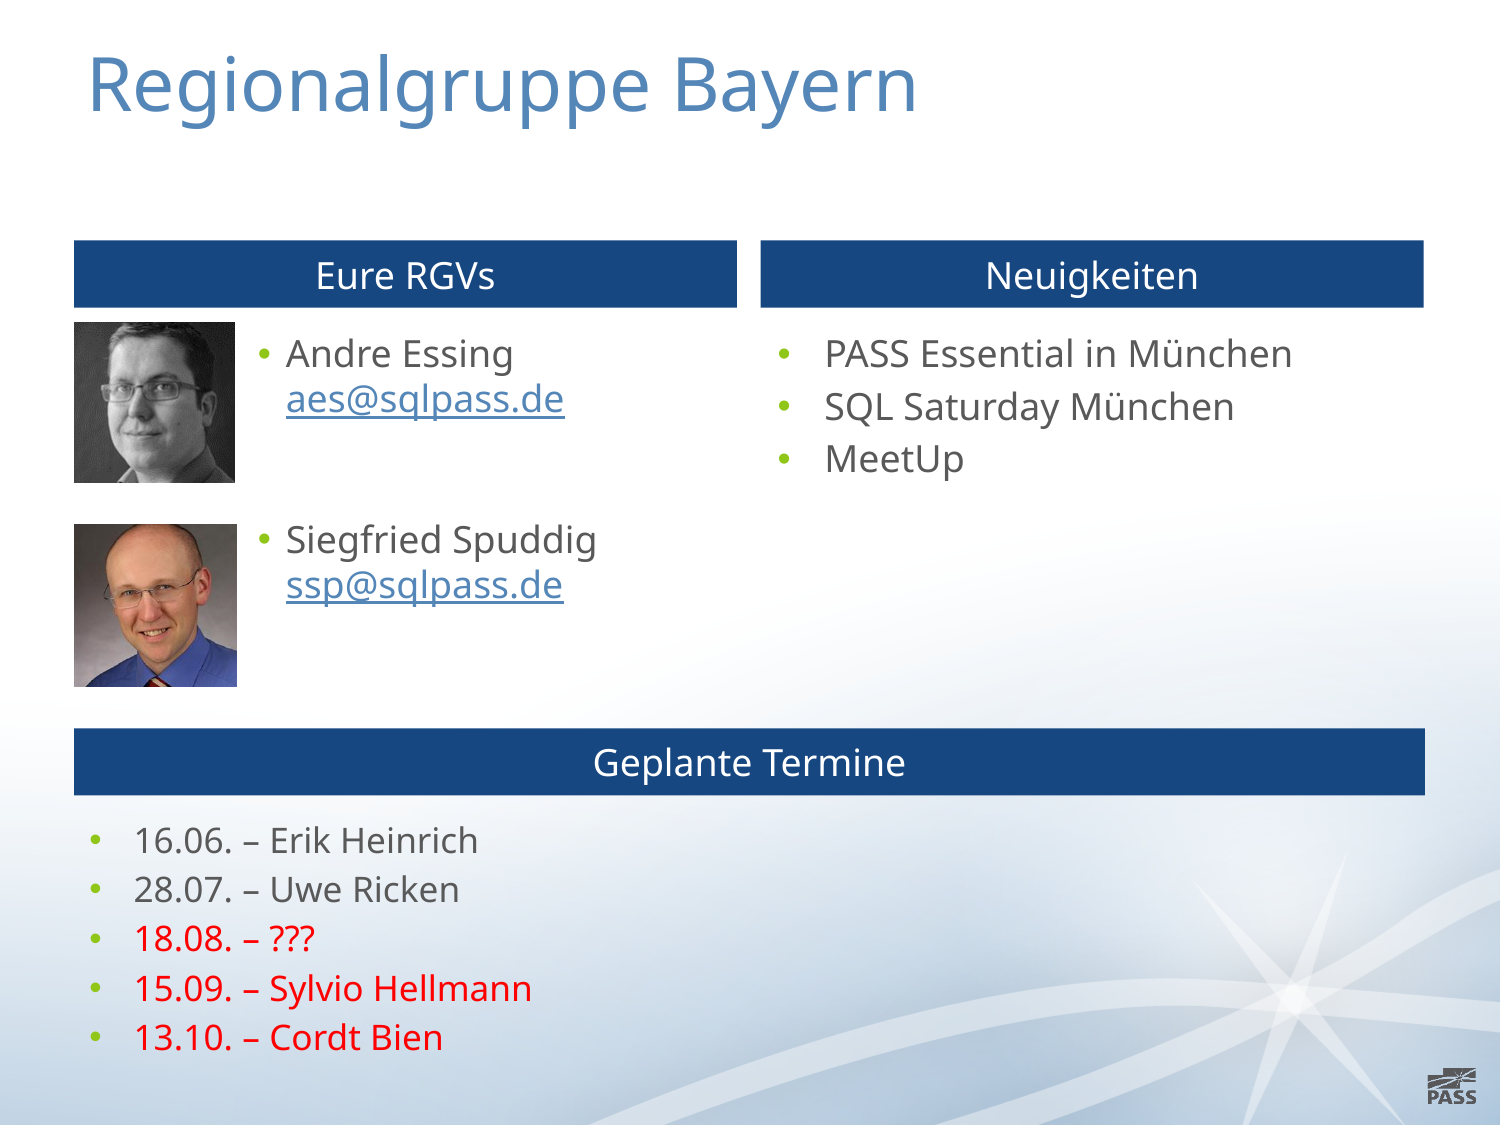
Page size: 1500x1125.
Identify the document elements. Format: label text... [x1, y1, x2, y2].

picture [0, 0, 1500, 1125]
list Neuigkeiten [760, 240, 1424, 308]
list Eure RGVs [74, 240, 737, 308]
list Andre Essing aes@sqlpass.de Siegfried Spuddig ssp@sqlpass.de [243, 322, 738, 687]
title Regionalgruppe Bayern [71, 46, 1422, 159]
list PASS Essential in München SQL Saturday München MeetUp [762, 322, 1425, 713]
text_box Geplante Termine [74, 728, 1425, 796]
text_box 16.06. – Erik Heinrich 28.07. – Uwe Ricken 18.08. – ??? 15.09. – Sylvio Hellmann 13.10. – Cordt Bien [74, 810, 1425, 1067]
